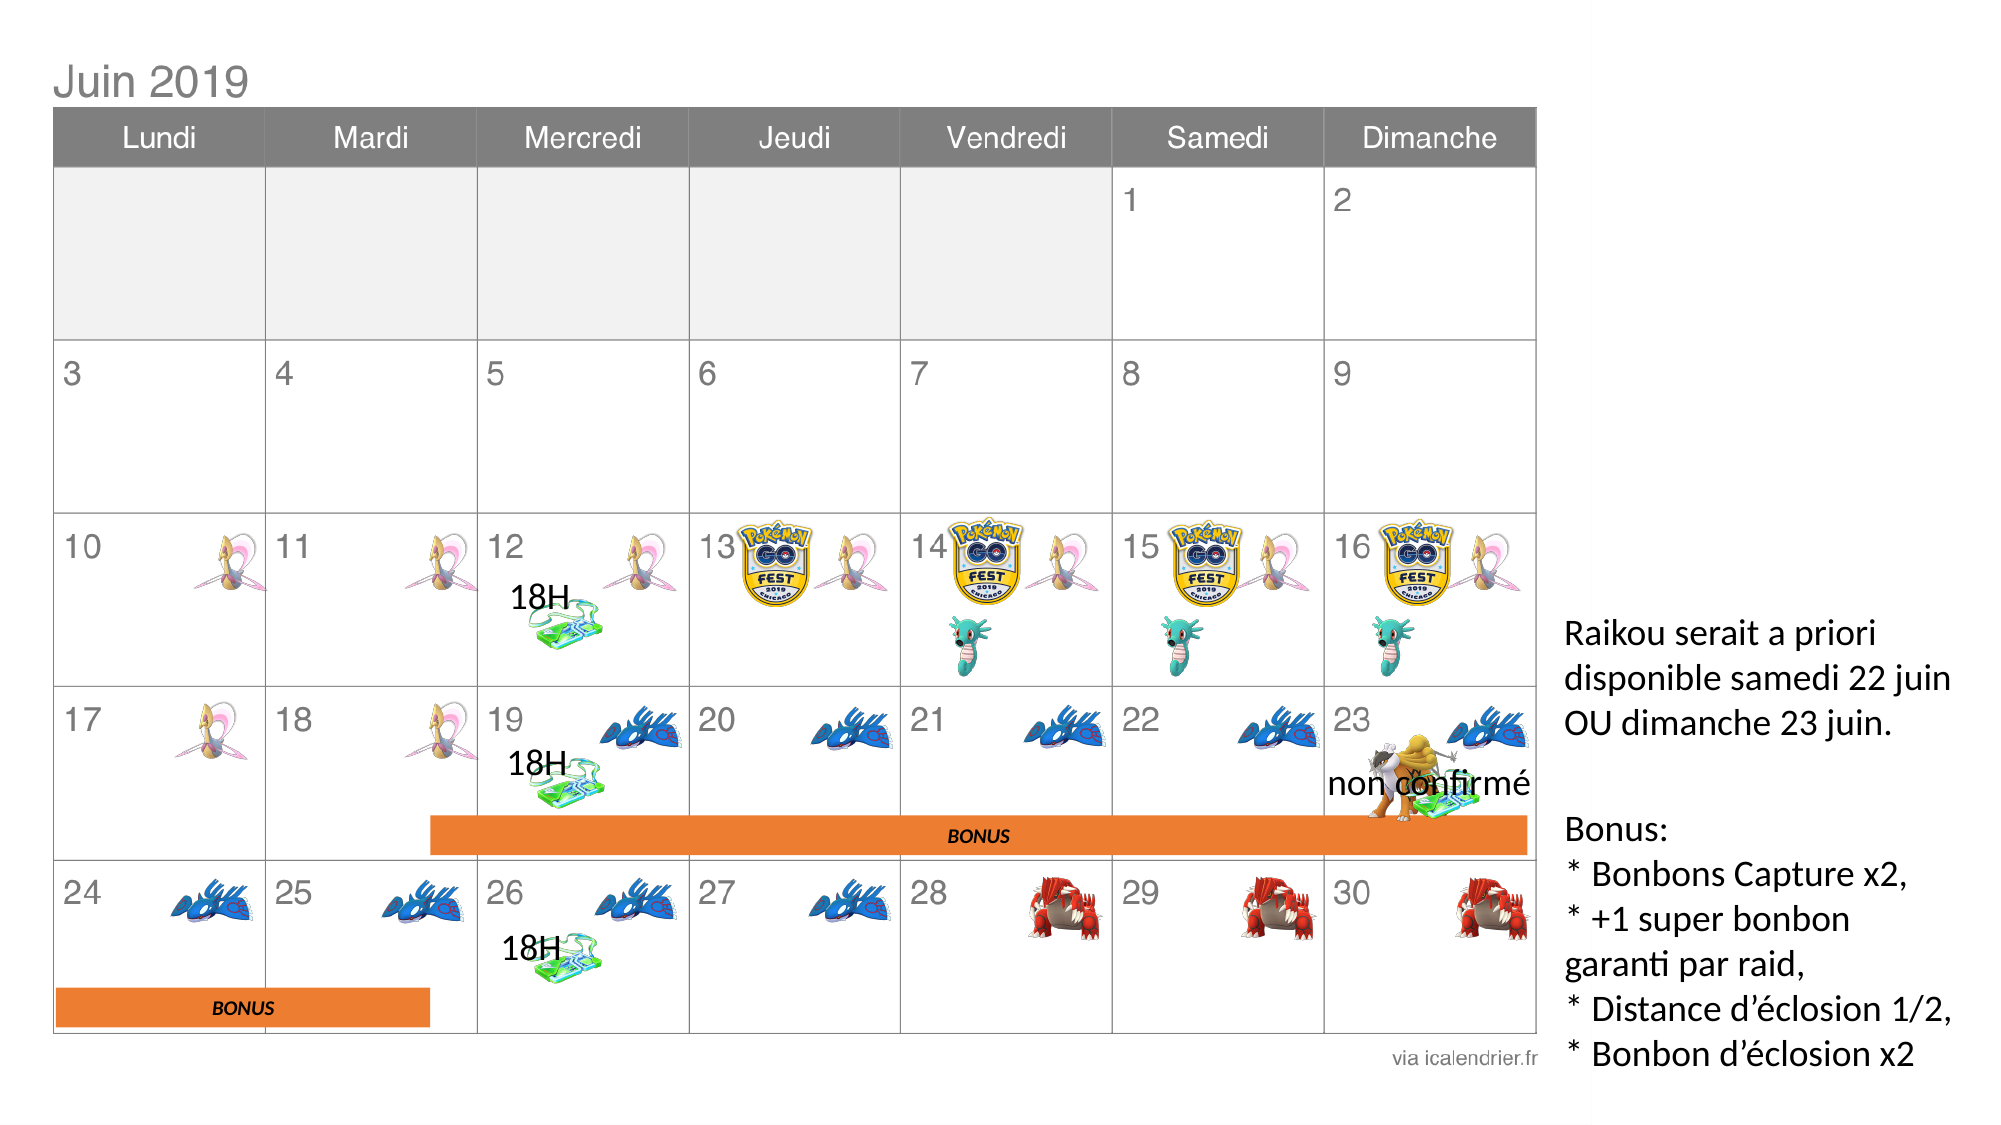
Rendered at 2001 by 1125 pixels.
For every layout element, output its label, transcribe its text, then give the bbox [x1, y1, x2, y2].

text_box Bonus: * Bonbons Capture x2, * +1 super bonbon garanti par raid, * Distance d’éclosion 1/2, * Bonbon d’éclosion x2 [1592, 796, 1980, 1081]
text_box Raikou serait a priori disponible samedi 22 juin OU dimanche 23 juin. [1592, 600, 1979, 751]
picture [0, 0, 1592, 1125]
